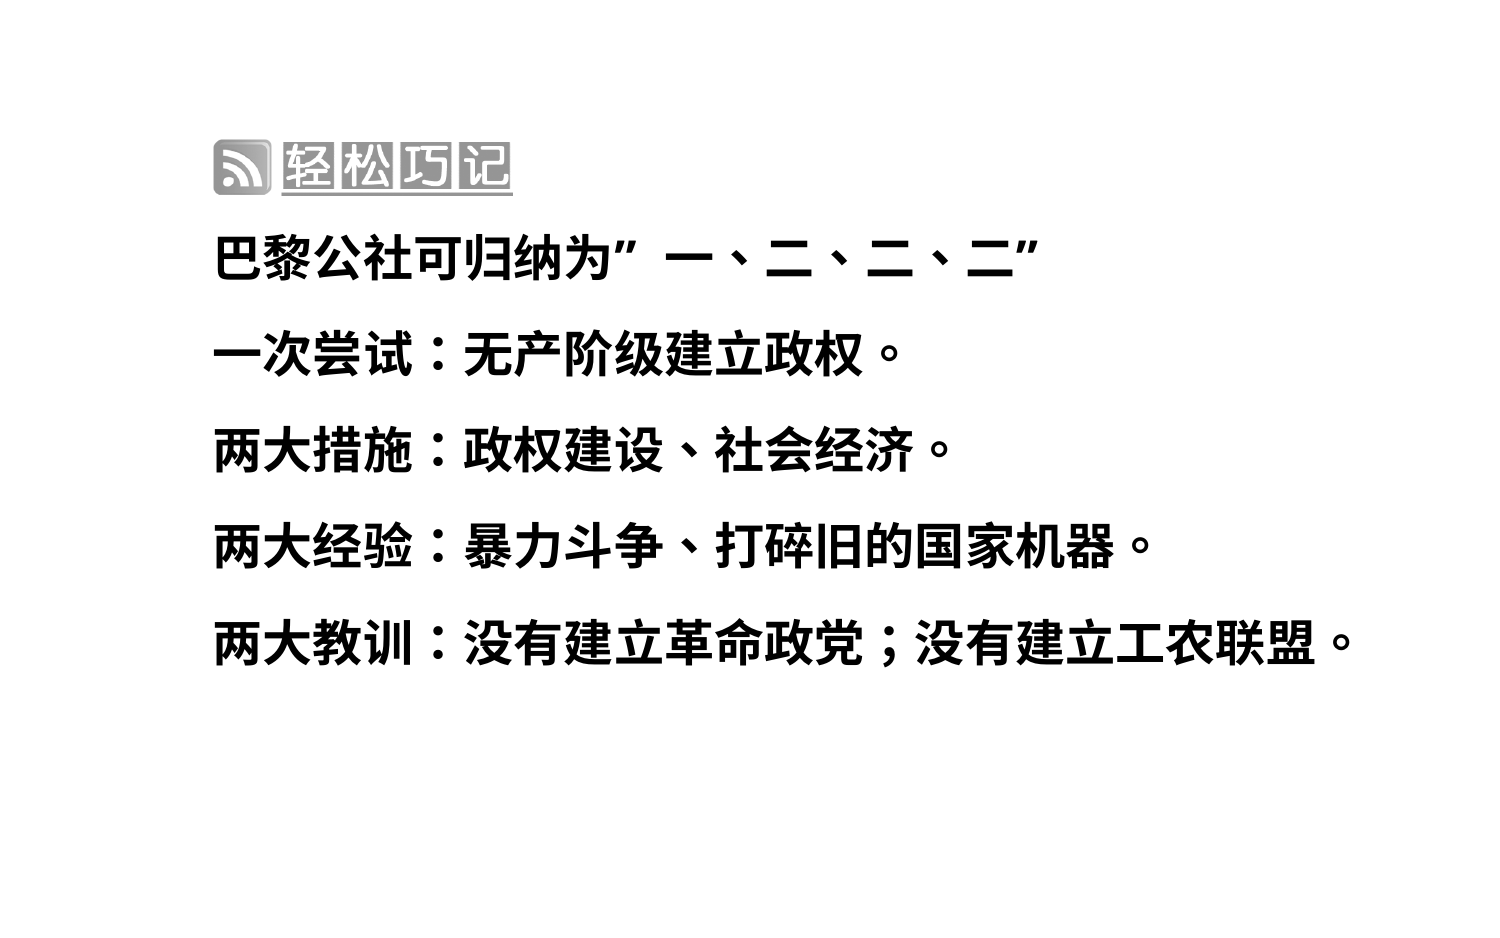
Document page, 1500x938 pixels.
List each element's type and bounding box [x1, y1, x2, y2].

picture [111, 137, 1404, 710]
